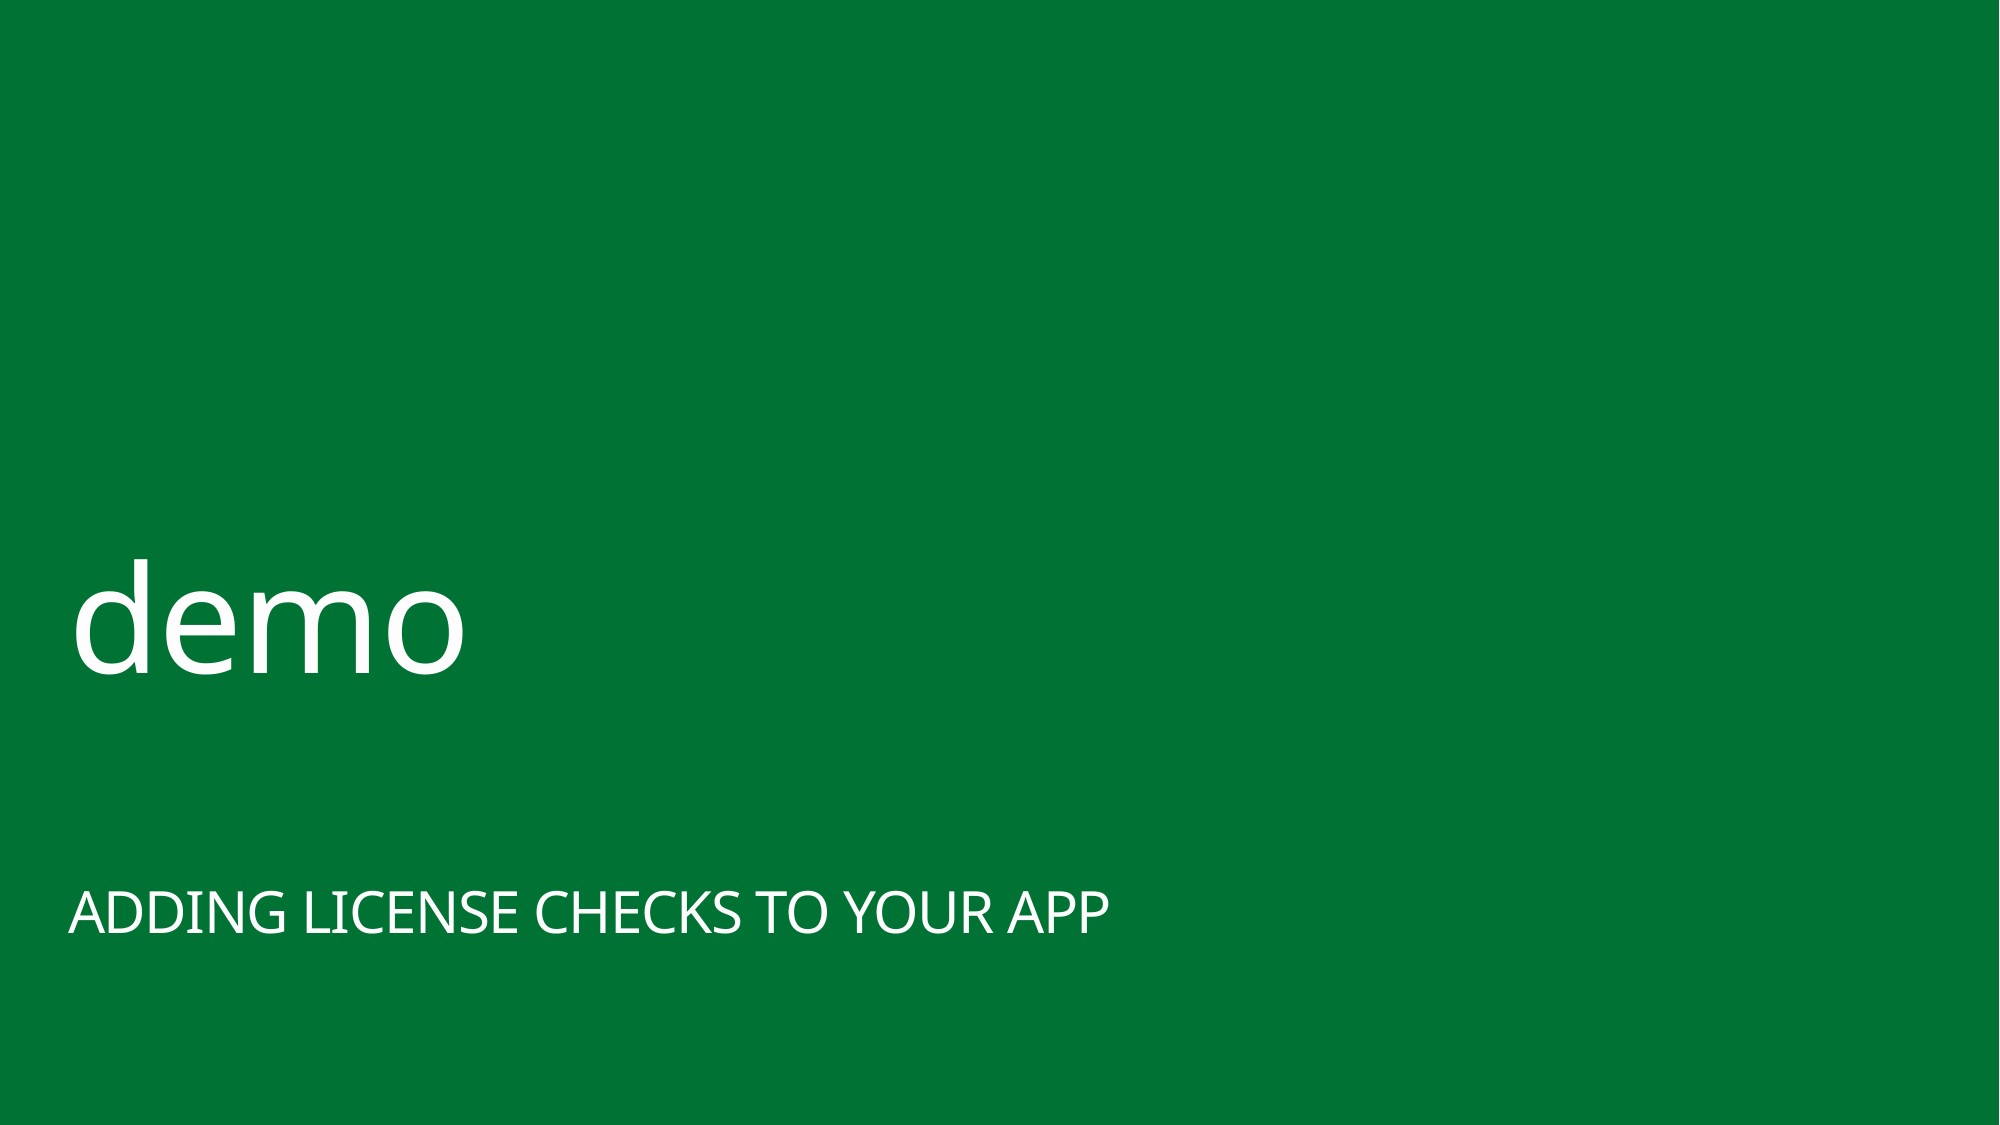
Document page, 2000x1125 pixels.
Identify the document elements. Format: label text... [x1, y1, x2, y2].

subtitle Adding license checks to your app [68, 782, 1827, 1046]
list demo [68, 511, 1827, 739]
